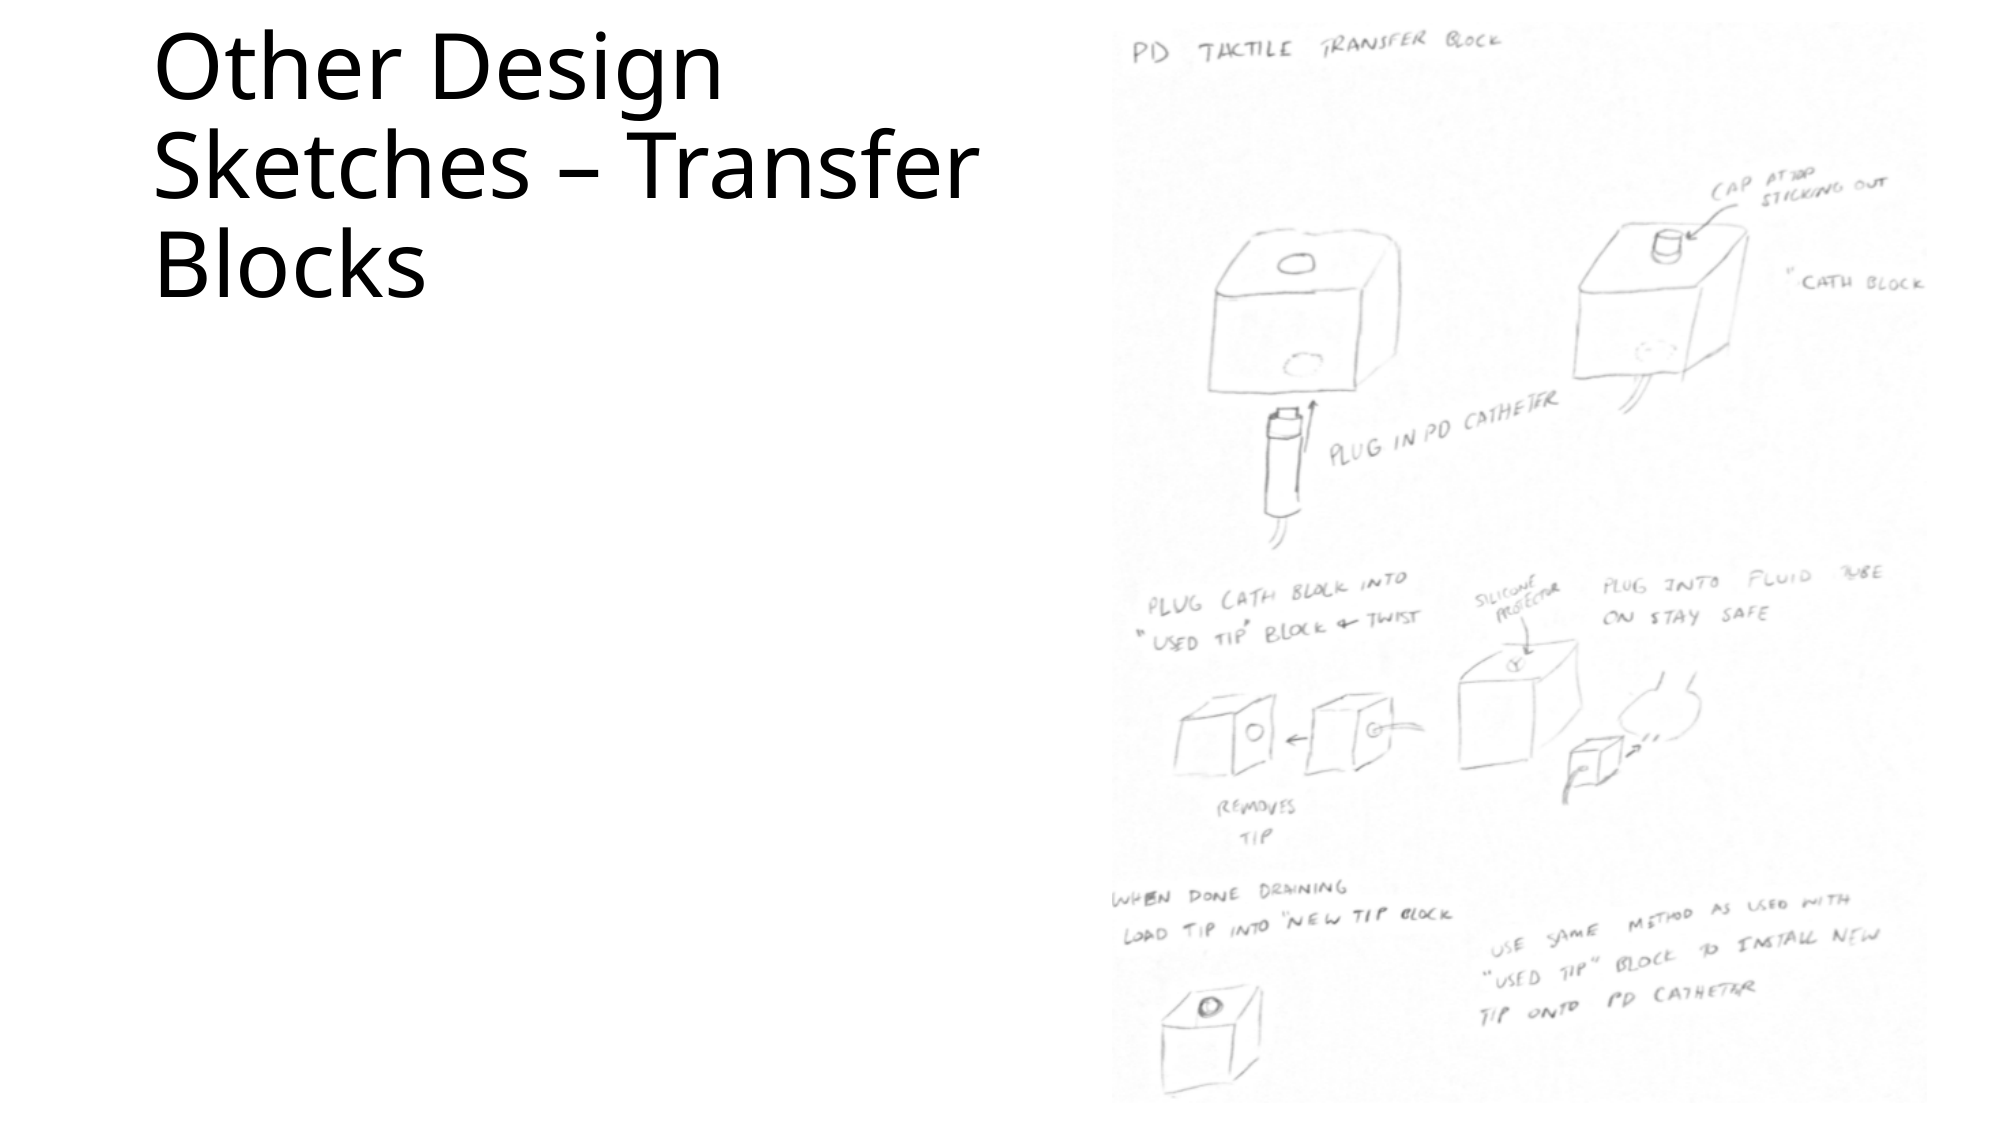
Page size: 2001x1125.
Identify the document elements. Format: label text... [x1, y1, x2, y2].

picture [1112, 22, 1931, 1103]
title Other Design Sketches – Transfer Blocks [137, 59, 1082, 278]
